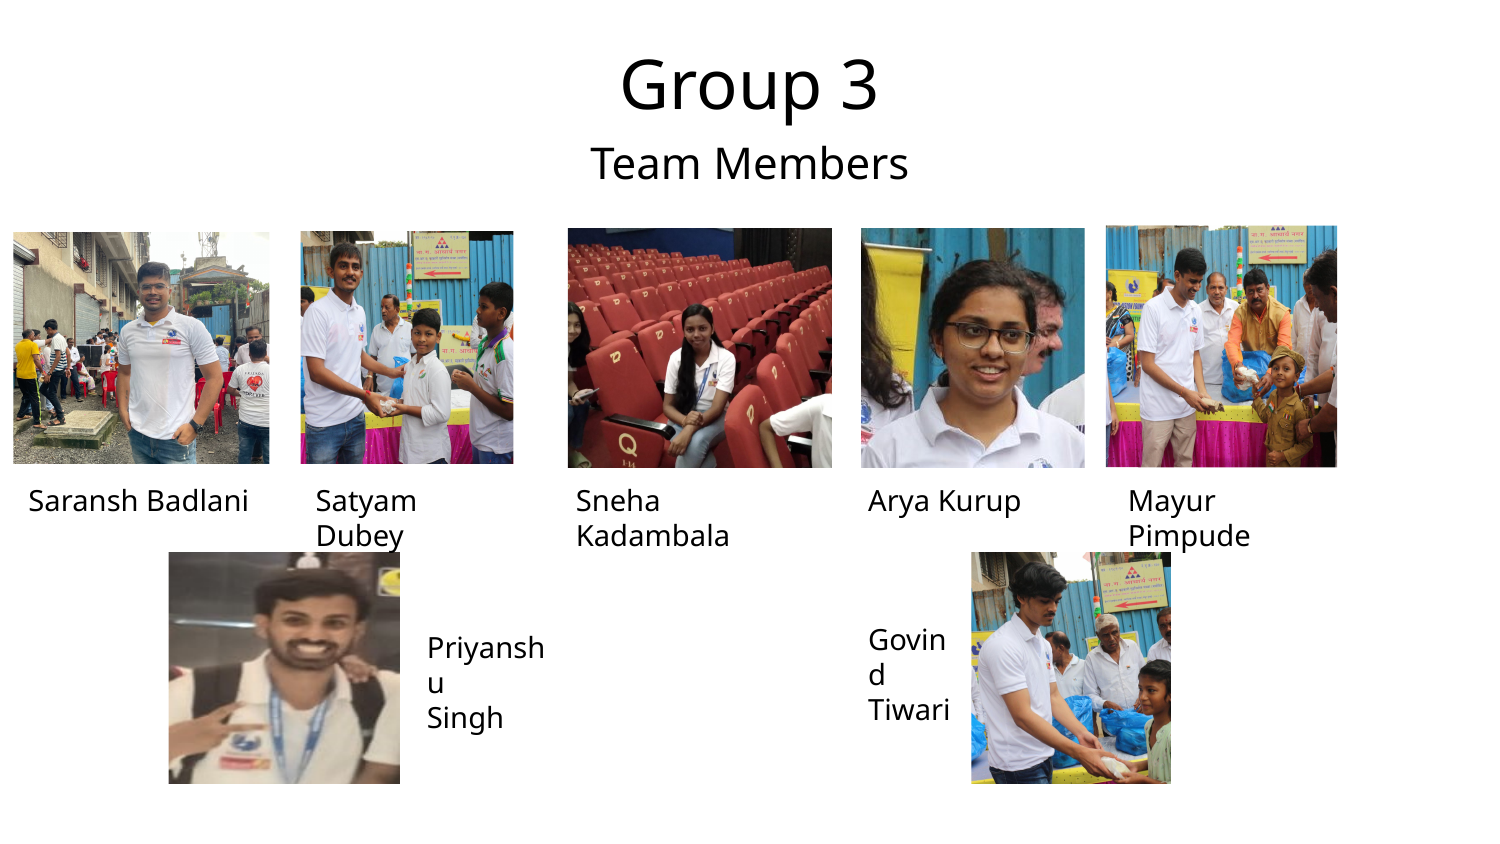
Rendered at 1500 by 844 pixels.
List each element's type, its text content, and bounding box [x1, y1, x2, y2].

text_box Sneha Kadambala [560, 467, 825, 568]
picture [1105, 225, 1338, 468]
picture [168, 552, 401, 784]
text_box Mayur Pimpude [1112, 467, 1345, 568]
text_box Team Members [503, 126, 996, 204]
picture [567, 228, 833, 468]
text_box Group 3 [503, 34, 996, 126]
text_box Saransh Badlani [13, 470, 270, 533]
text_box Satyam Dubey [300, 467, 524, 568]
text_box Govind Tiwari [853, 606, 966, 742]
picture [971, 552, 1172, 784]
picture [300, 231, 514, 465]
text_box Priyanshu Singh [411, 614, 568, 750]
text_box Arya Kurup [853, 475, 1085, 533]
picture [13, 231, 270, 464]
picture [852, 228, 1085, 468]
